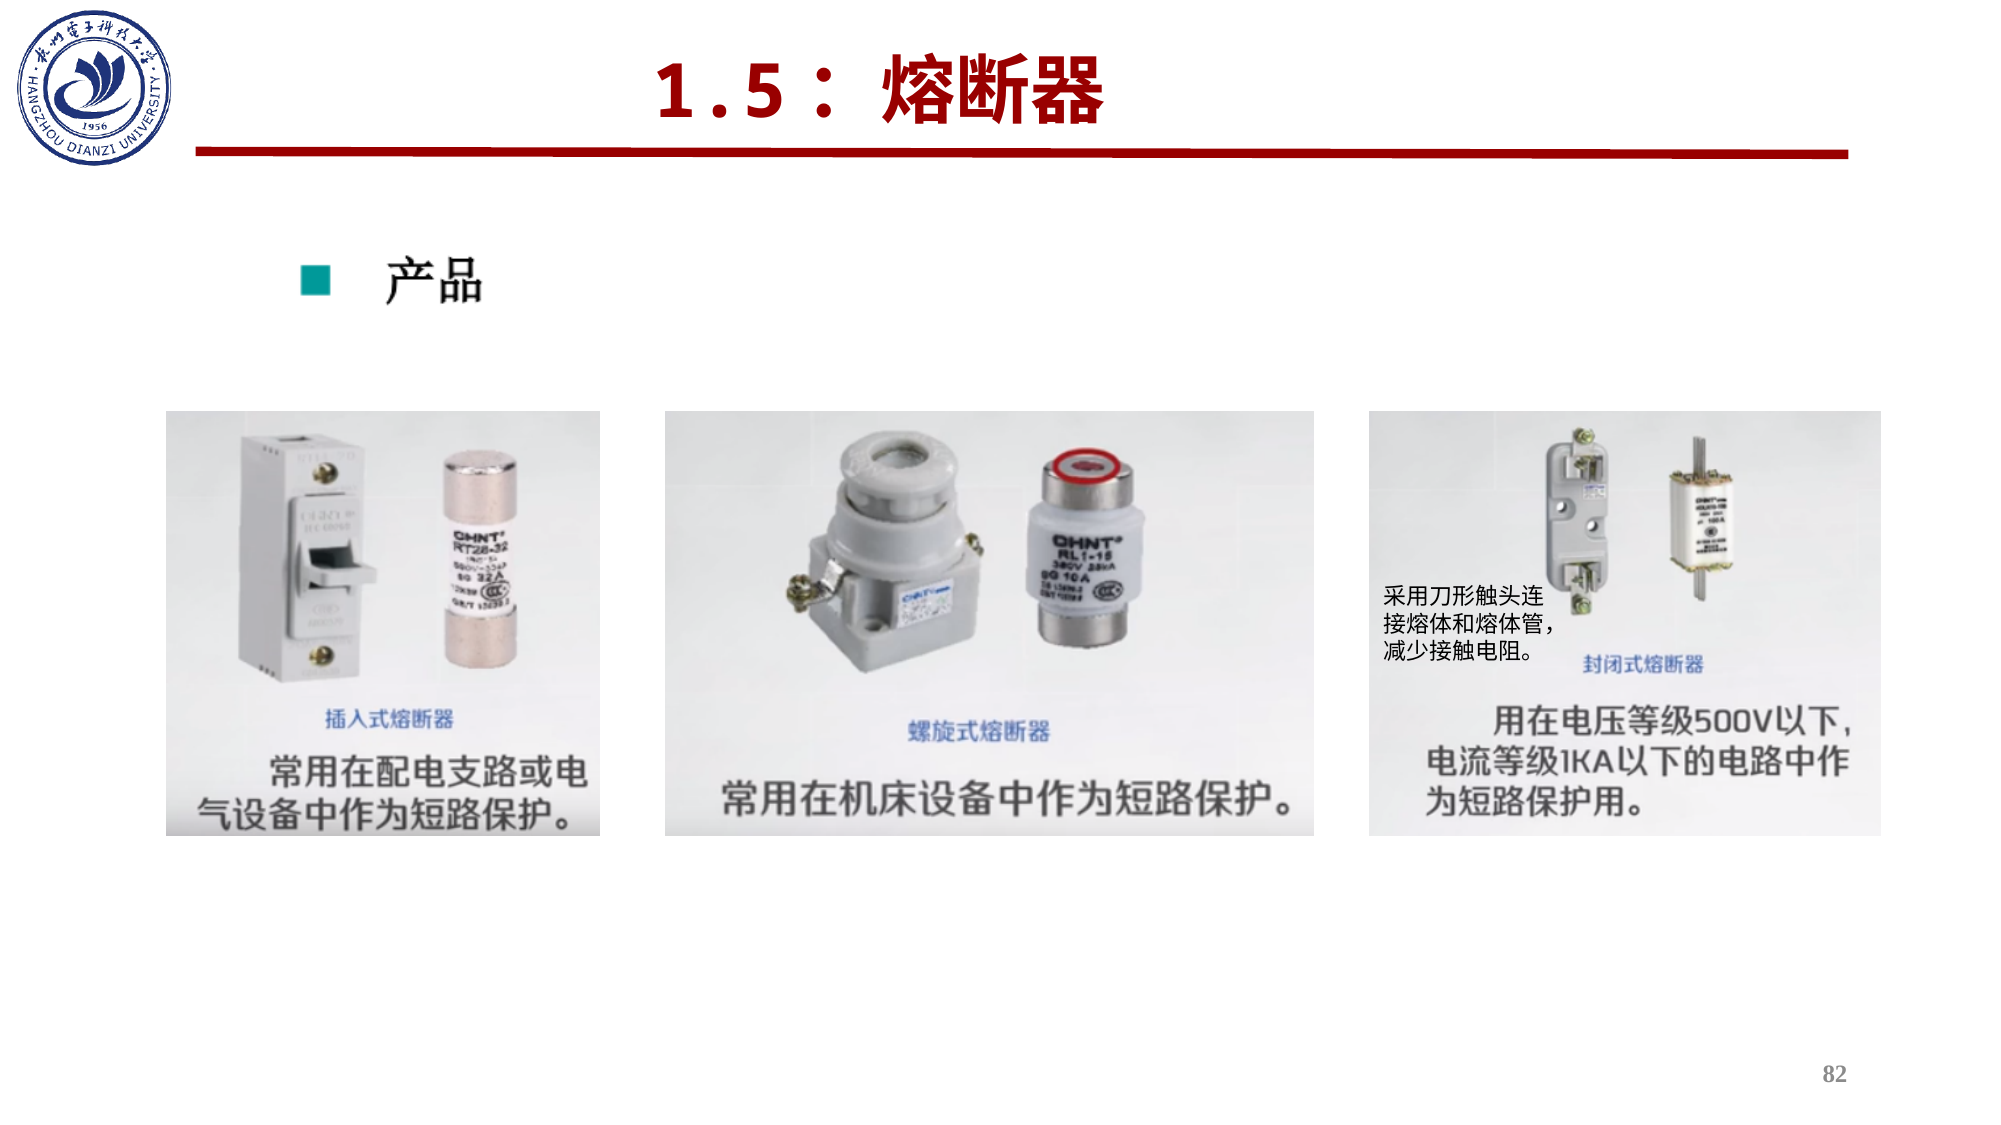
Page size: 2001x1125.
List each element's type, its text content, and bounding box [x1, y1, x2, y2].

picture [1368, 411, 1881, 836]
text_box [195, 151, 1849, 155]
picture [665, 411, 1314, 836]
slide_number 82 [1412, 1042, 1863, 1103]
picture [14, 2, 175, 174]
picture [166, 411, 600, 836]
text_box 1.5：熔断器 [637, 34, 1120, 140]
picture [271, 243, 497, 323]
